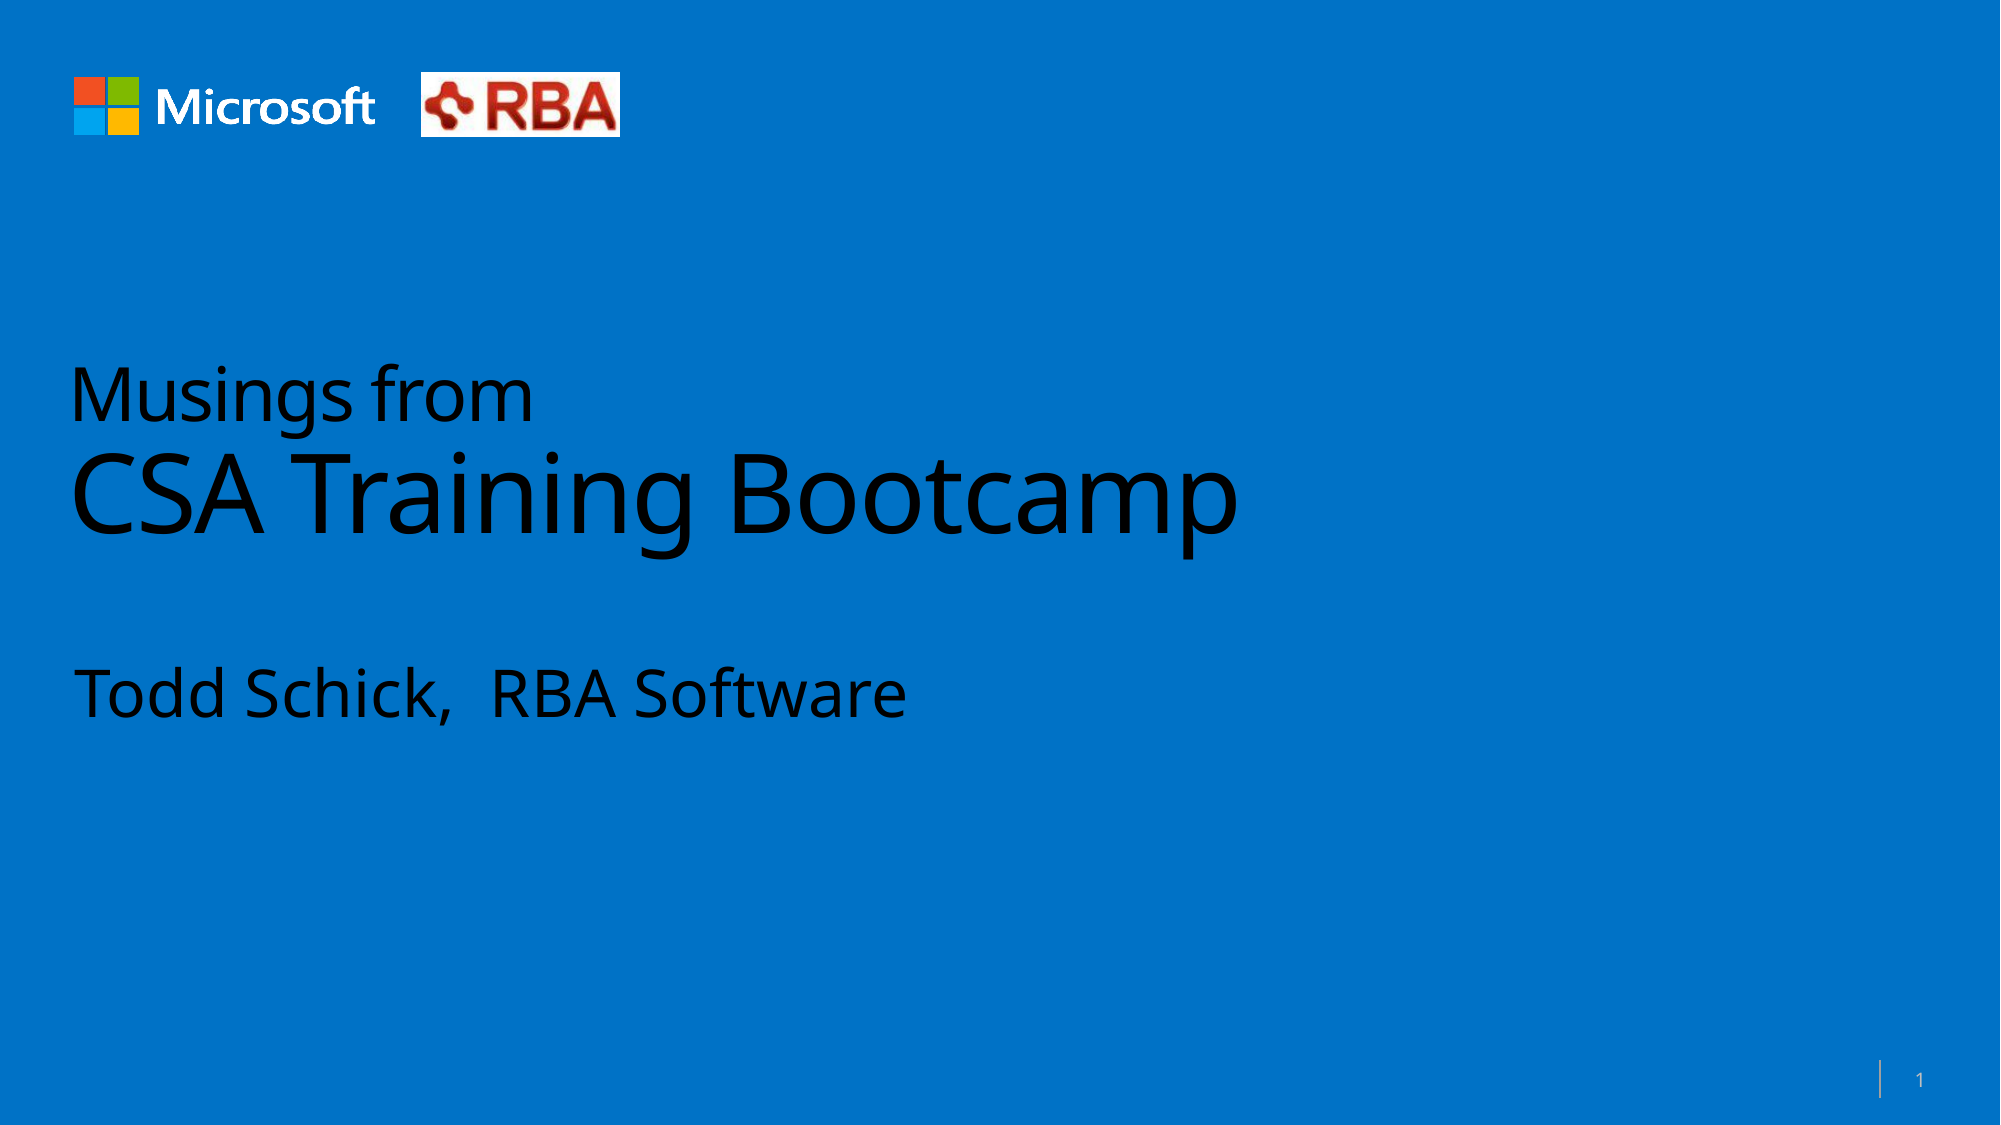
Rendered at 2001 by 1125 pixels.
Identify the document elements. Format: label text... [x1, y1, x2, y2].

list Todd Schick, RBA Software [44, 636, 1515, 931]
picture [74, 77, 375, 135]
title Musings from CSA Training Bootcamp [44, 341, 1515, 636]
picture [421, 71, 620, 138]
